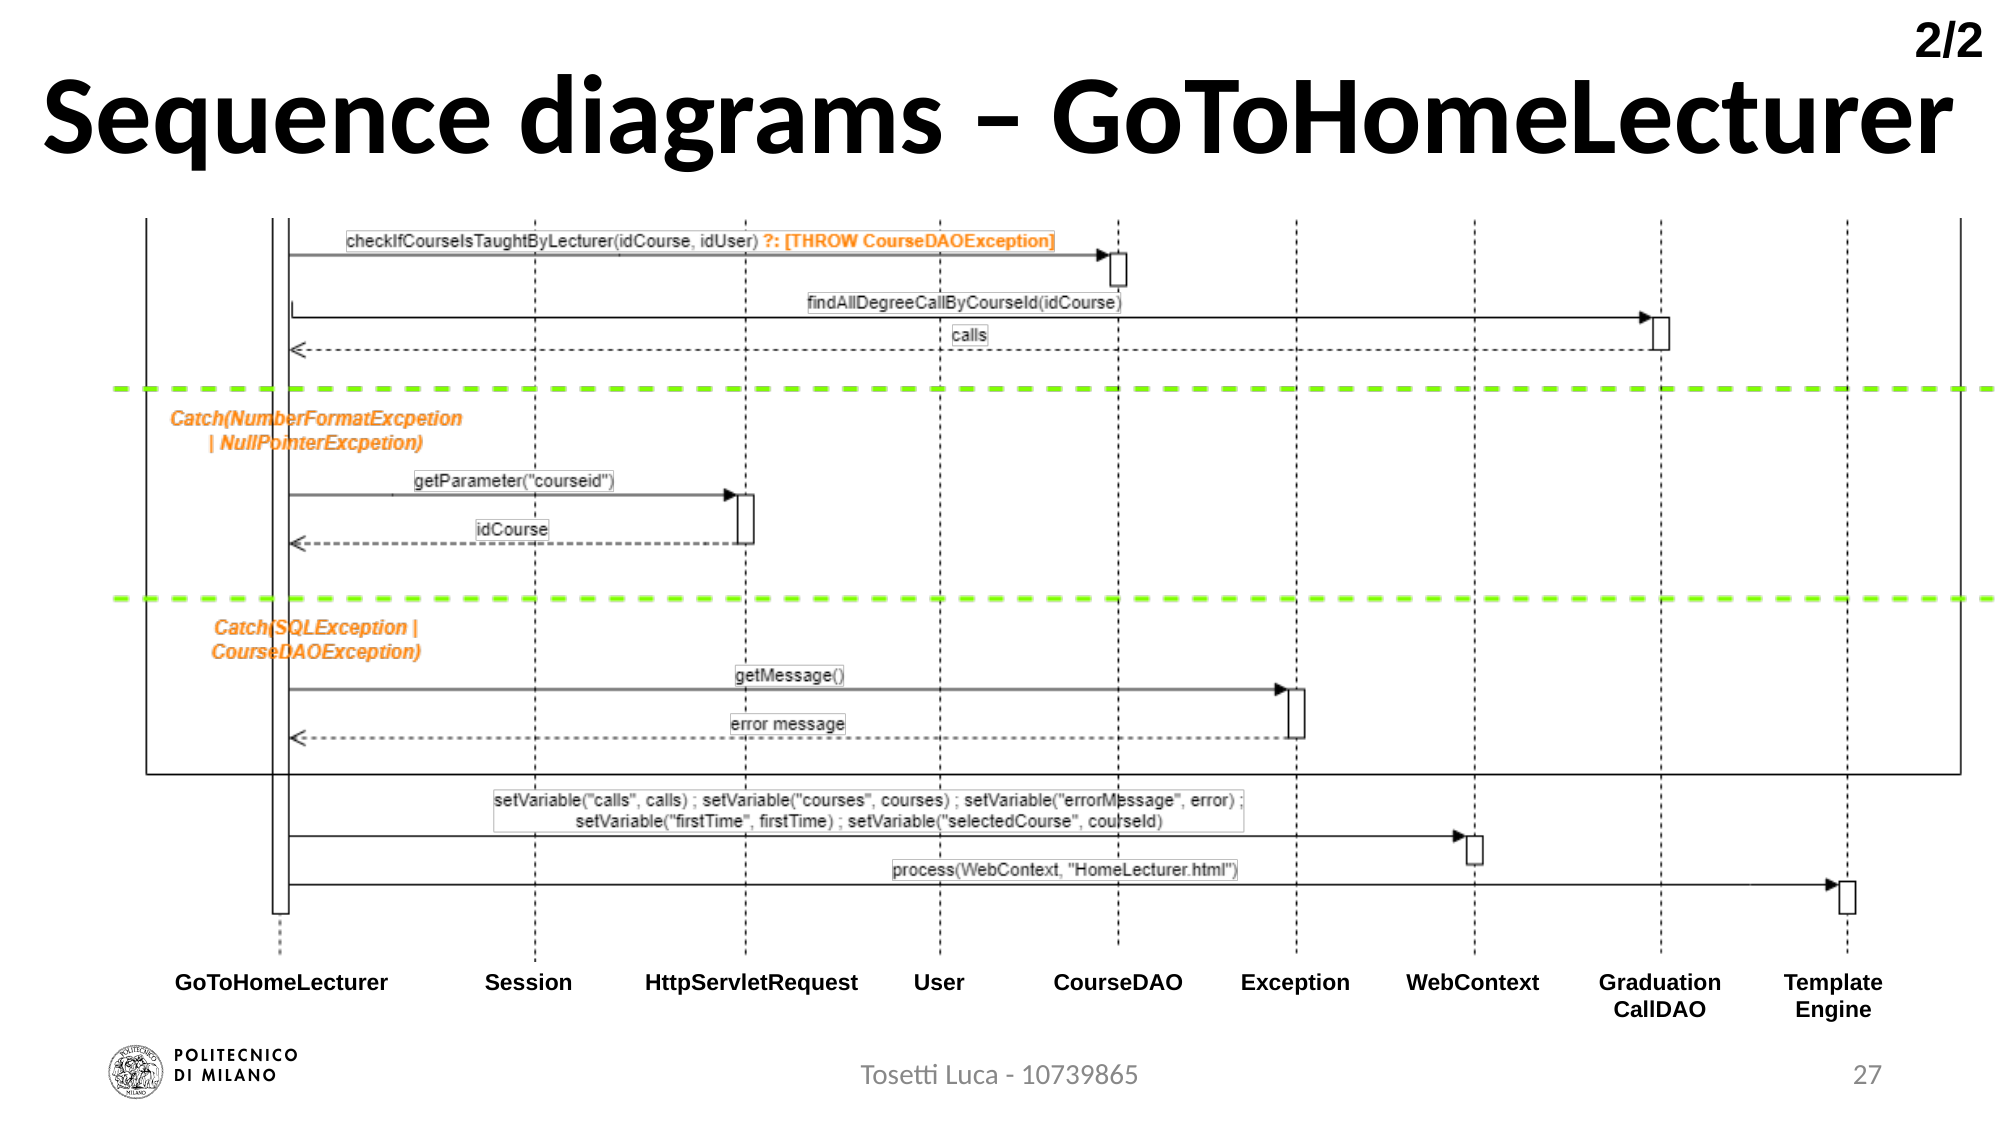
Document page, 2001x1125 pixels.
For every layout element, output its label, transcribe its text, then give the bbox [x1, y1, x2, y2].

text_box HttpServletRequest [629, 973, 875, 1003]
footer Tosetti Luca - 10739865 [683, 1042, 1317, 1103]
slide_number 27 [1433, 1042, 1900, 1103]
text_box CourseDAO [1034, 973, 1204, 1003]
text_box Sequence diagrams – GoToHomeLecturer [0, 0, 2000, 218]
text_box Template Engine [1715, 973, 1953, 1030]
text_box WebContext [1388, 973, 1526, 1003]
text_box Session [468, 973, 590, 1003]
text_box Exception [1223, 973, 1369, 1003]
text_box 2/2 [1899, 0, 2000, 75]
text_box GoToHomeLecturer [157, 973, 406, 1003]
text_box Graduation CallDAO [1526, 973, 1715, 1030]
picture [0, 218, 1997, 962]
text_box User [878, 973, 1000, 1003]
picture [99, 1042, 306, 1103]
